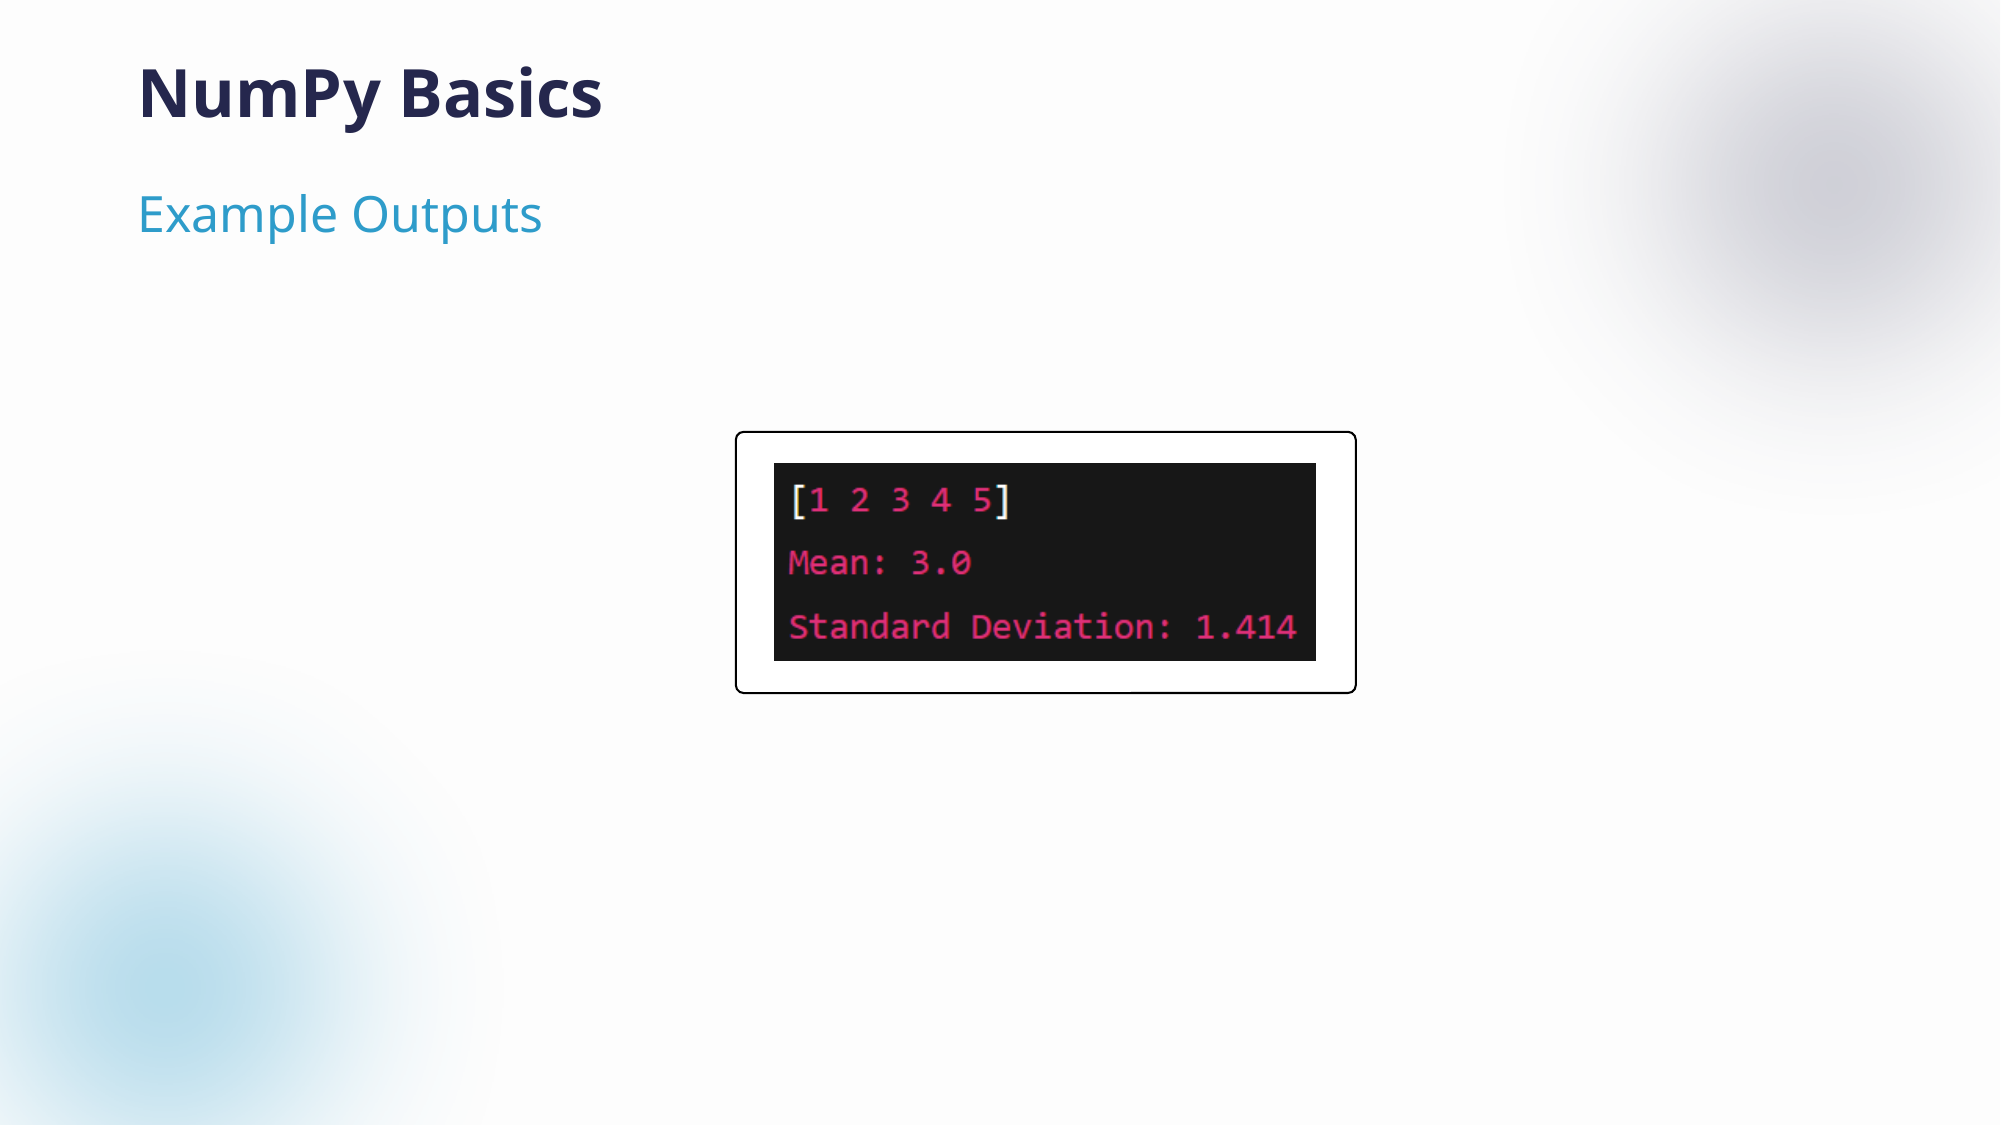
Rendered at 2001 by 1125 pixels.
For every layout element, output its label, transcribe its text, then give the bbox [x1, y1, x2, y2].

list Example Outputs [123, 182, 1866, 256]
title NumPy Basics [123, 65, 1866, 154]
picture [774, 463, 1316, 661]
text_box [734, 430, 1357, 695]
